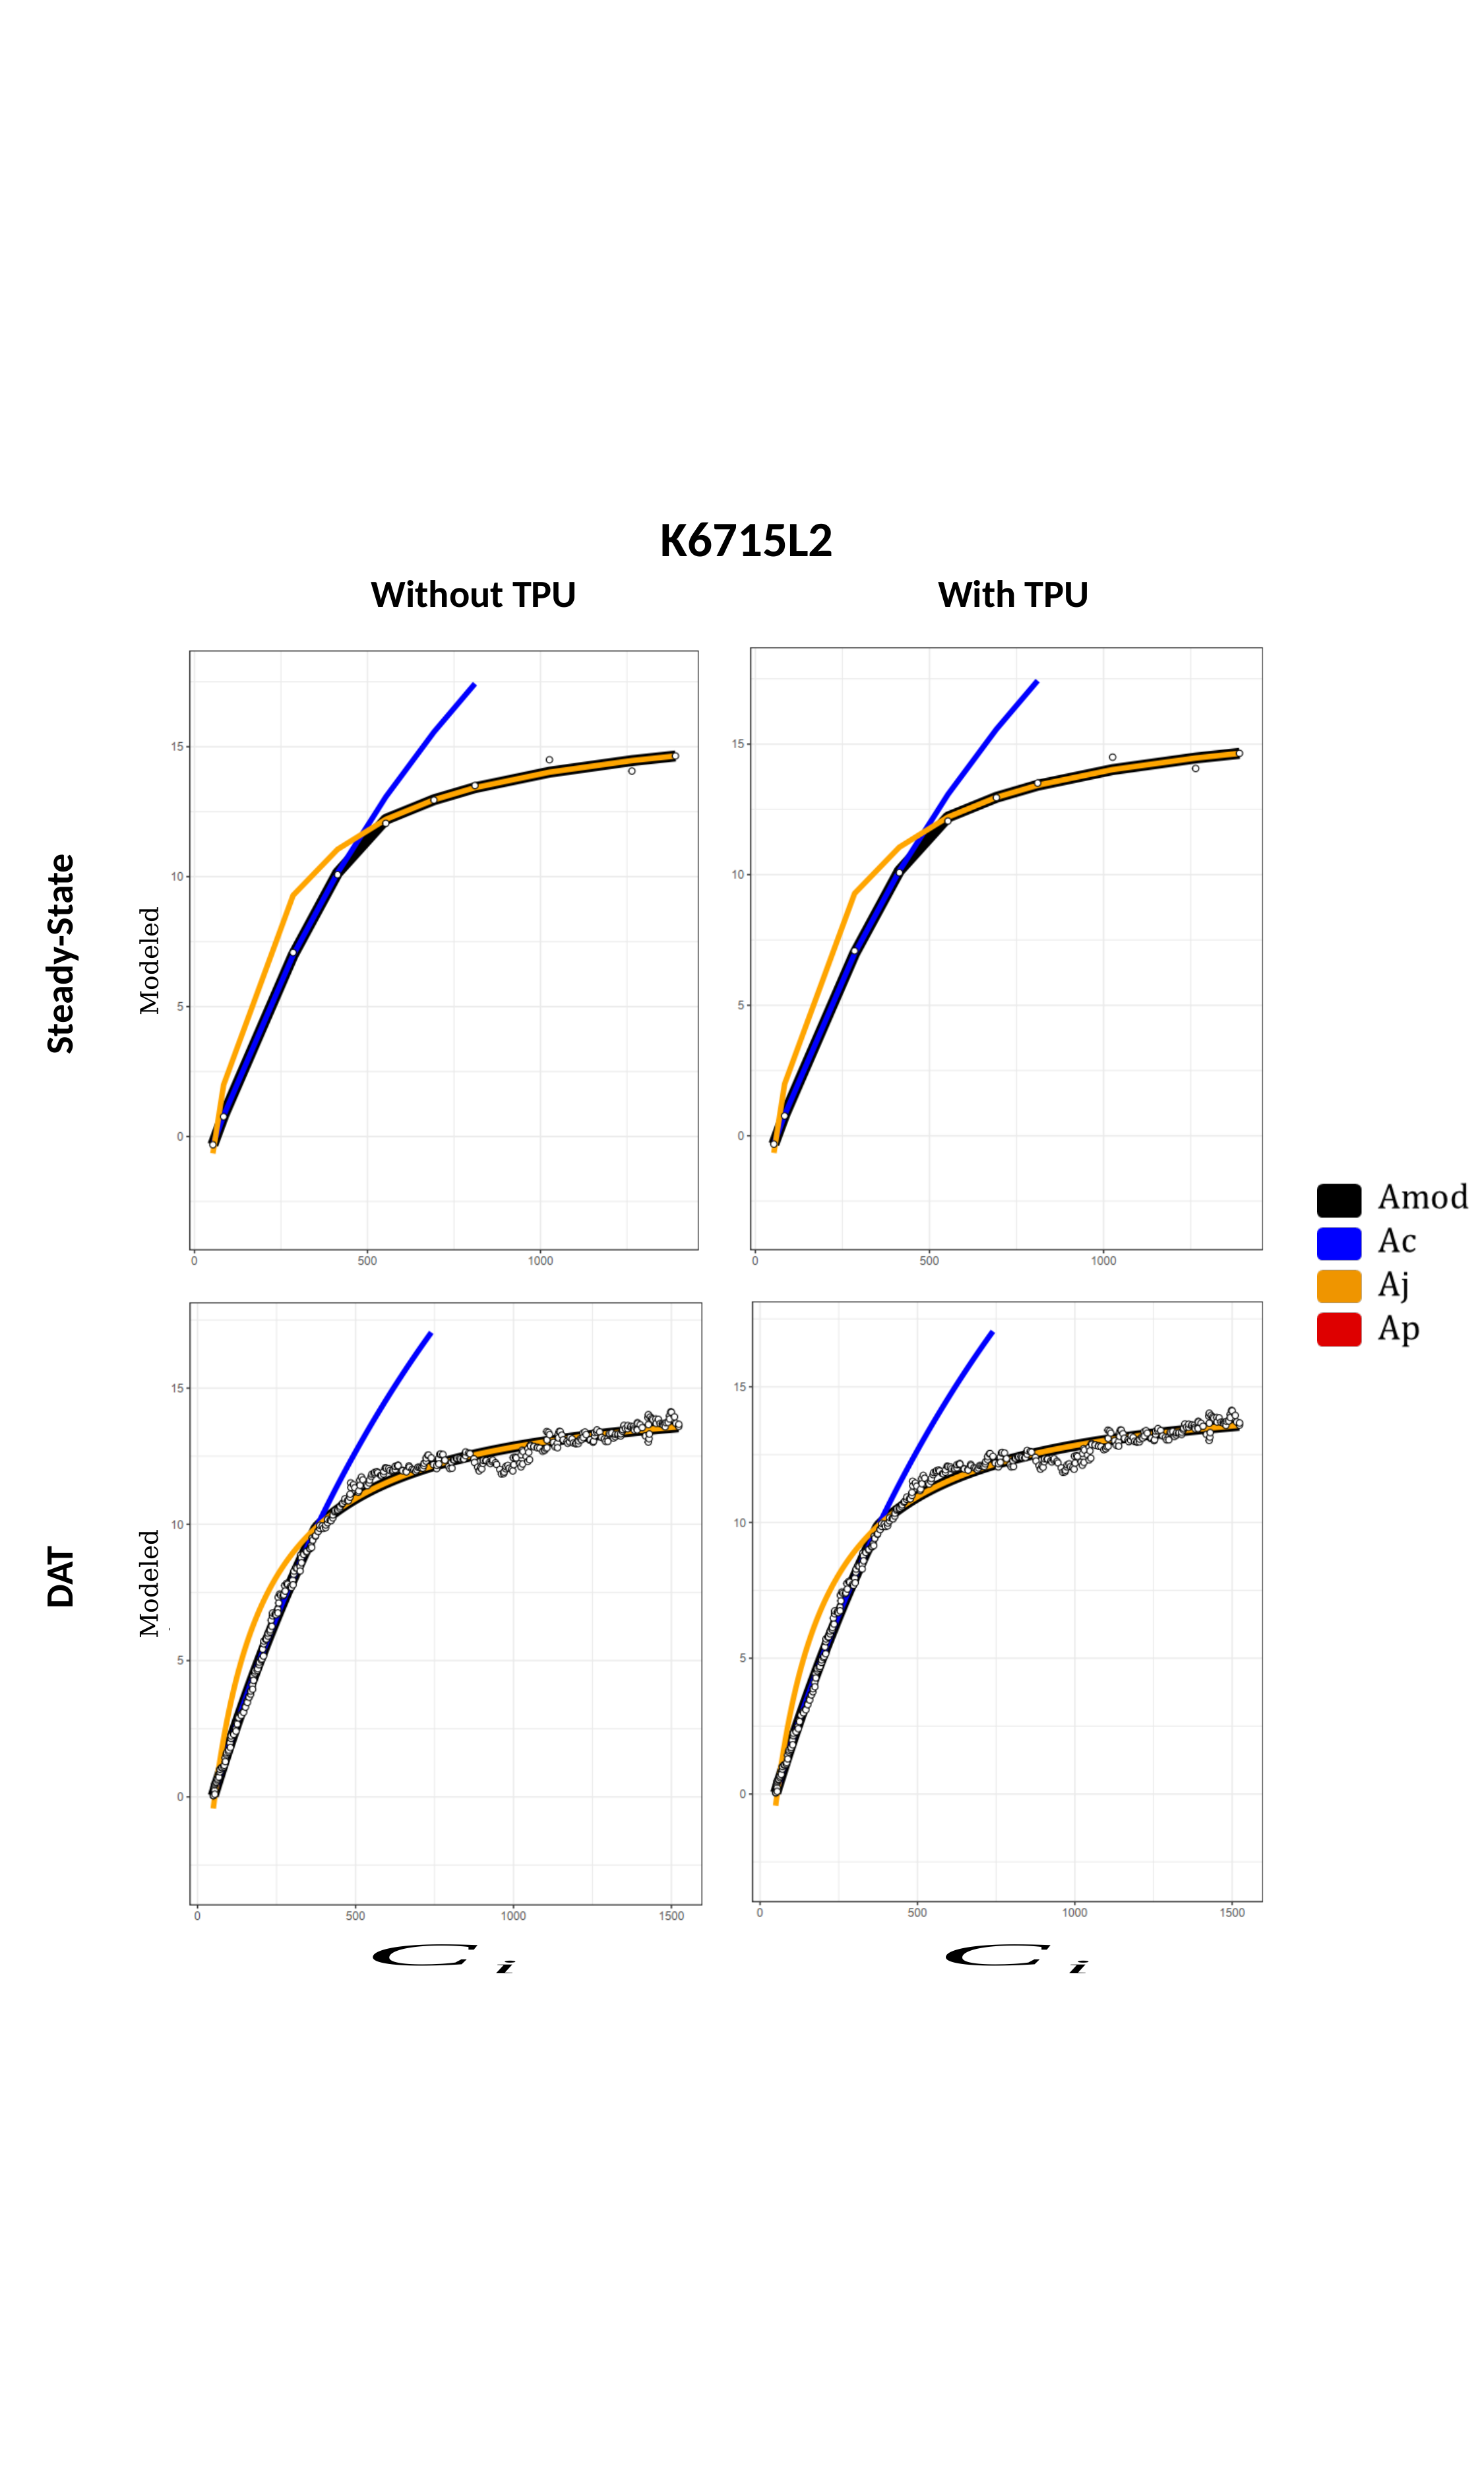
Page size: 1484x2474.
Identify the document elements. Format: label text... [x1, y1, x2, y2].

text_box Without TPU [321, 563, 627, 620]
text_box Modeled A [128, 1506, 170, 1649]
text_box DAT [29, 1517, 86, 1637]
text_box Steady-State [29, 802, 86, 1107]
text_box K6715L2 [594, 501, 900, 571]
picture [1317, 1161, 1484, 1370]
picture [168, 644, 704, 1266]
picture [170, 1298, 706, 1923]
picture [731, 645, 1267, 1266]
text_box With TPU [893, 563, 1134, 620]
picture [731, 1298, 1267, 1920]
text_box Modeled A [128, 883, 168, 1025]
